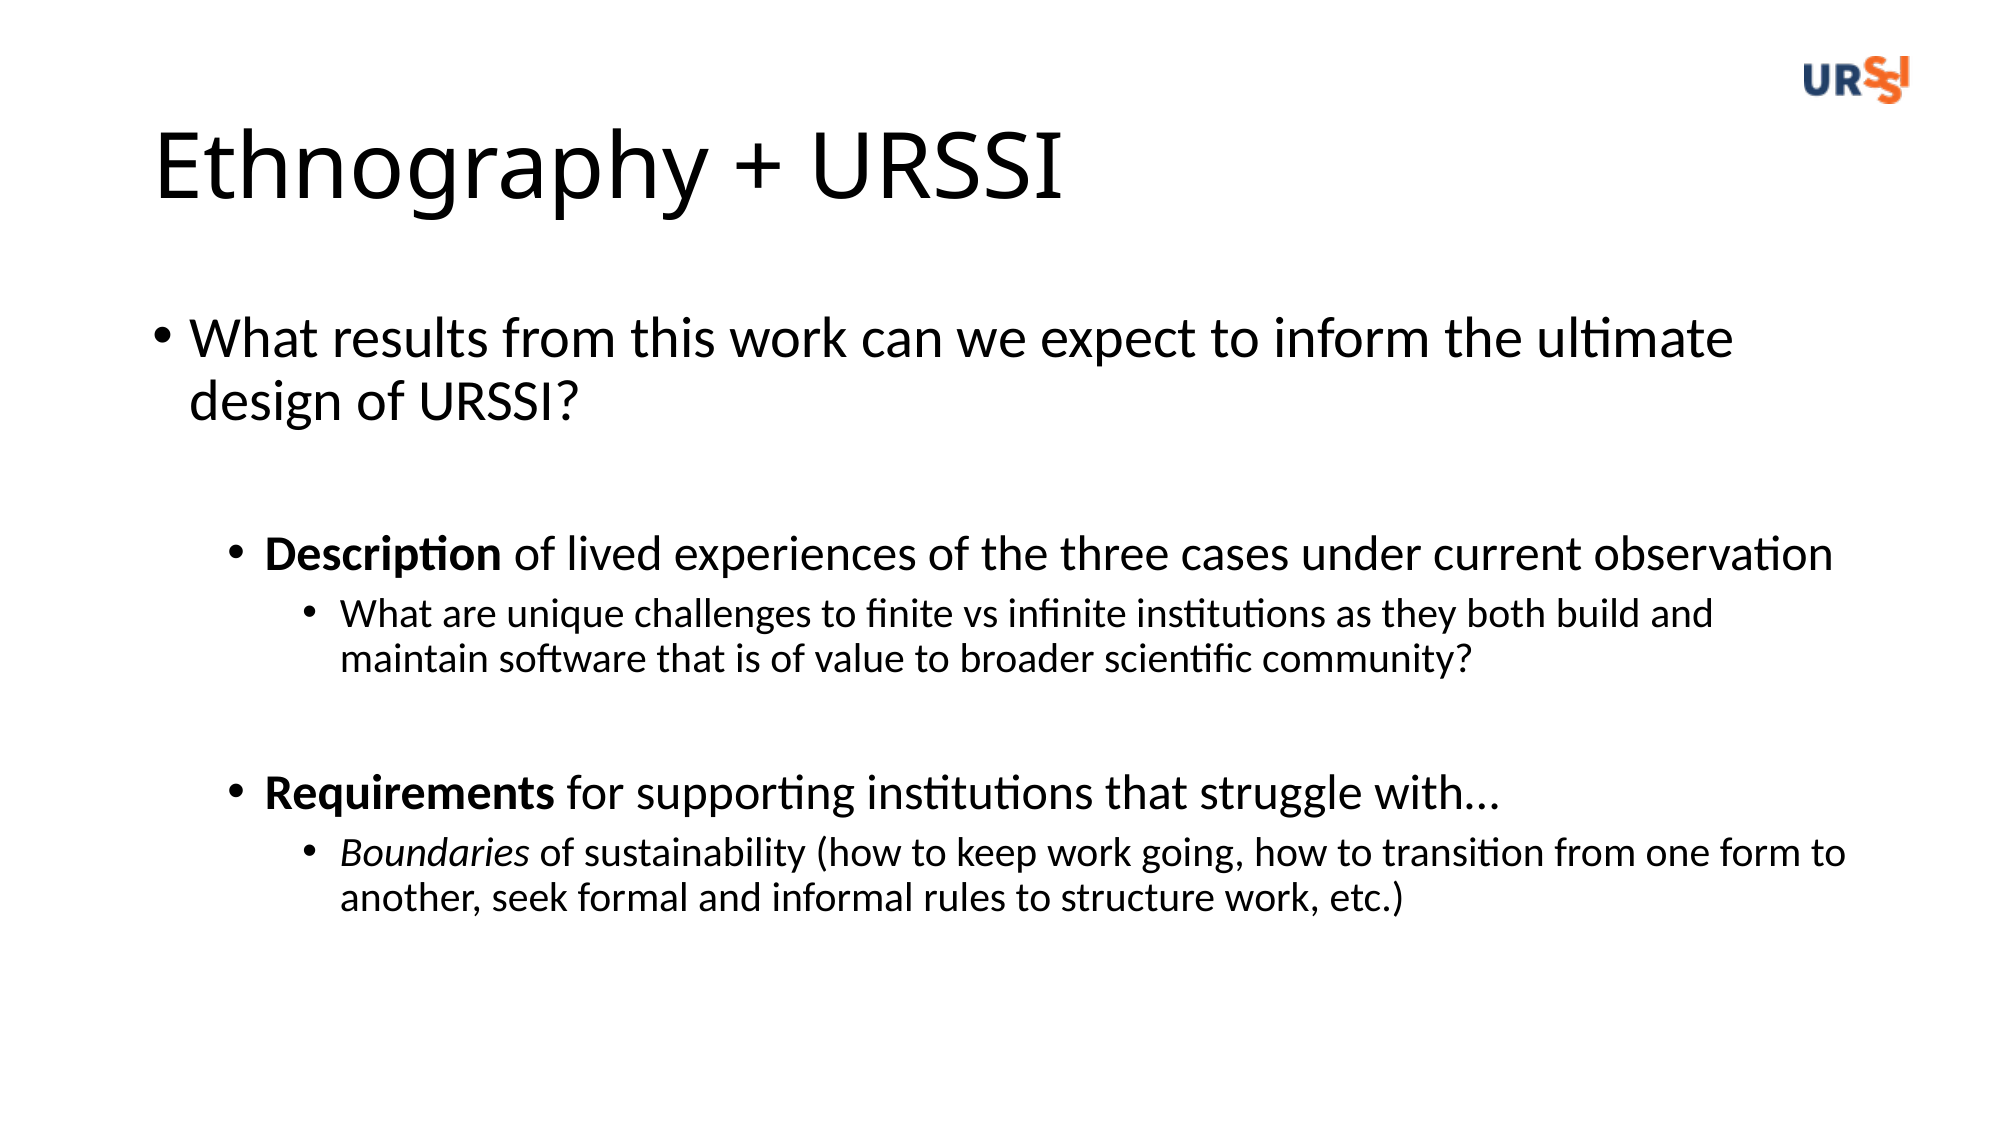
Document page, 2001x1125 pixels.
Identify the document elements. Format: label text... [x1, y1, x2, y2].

list What results from this work can we expect to inform the ultimate design of URSSI? Description of lived experiences of the three cases under current observation What are unique challenges to finite vs infinite institutions as they both build and maintain software that is of value to broader scientific community? Requirements for supporting institutions that struggle with… Boundaries of sustainability (how to keep work going, how to transition from one form to another, seek formal and informal rules to structure work, etc.) [137, 299, 1863, 1014]
picture [1804, 56, 1921, 104]
title Ethnography + URSSI [137, 59, 1863, 278]
